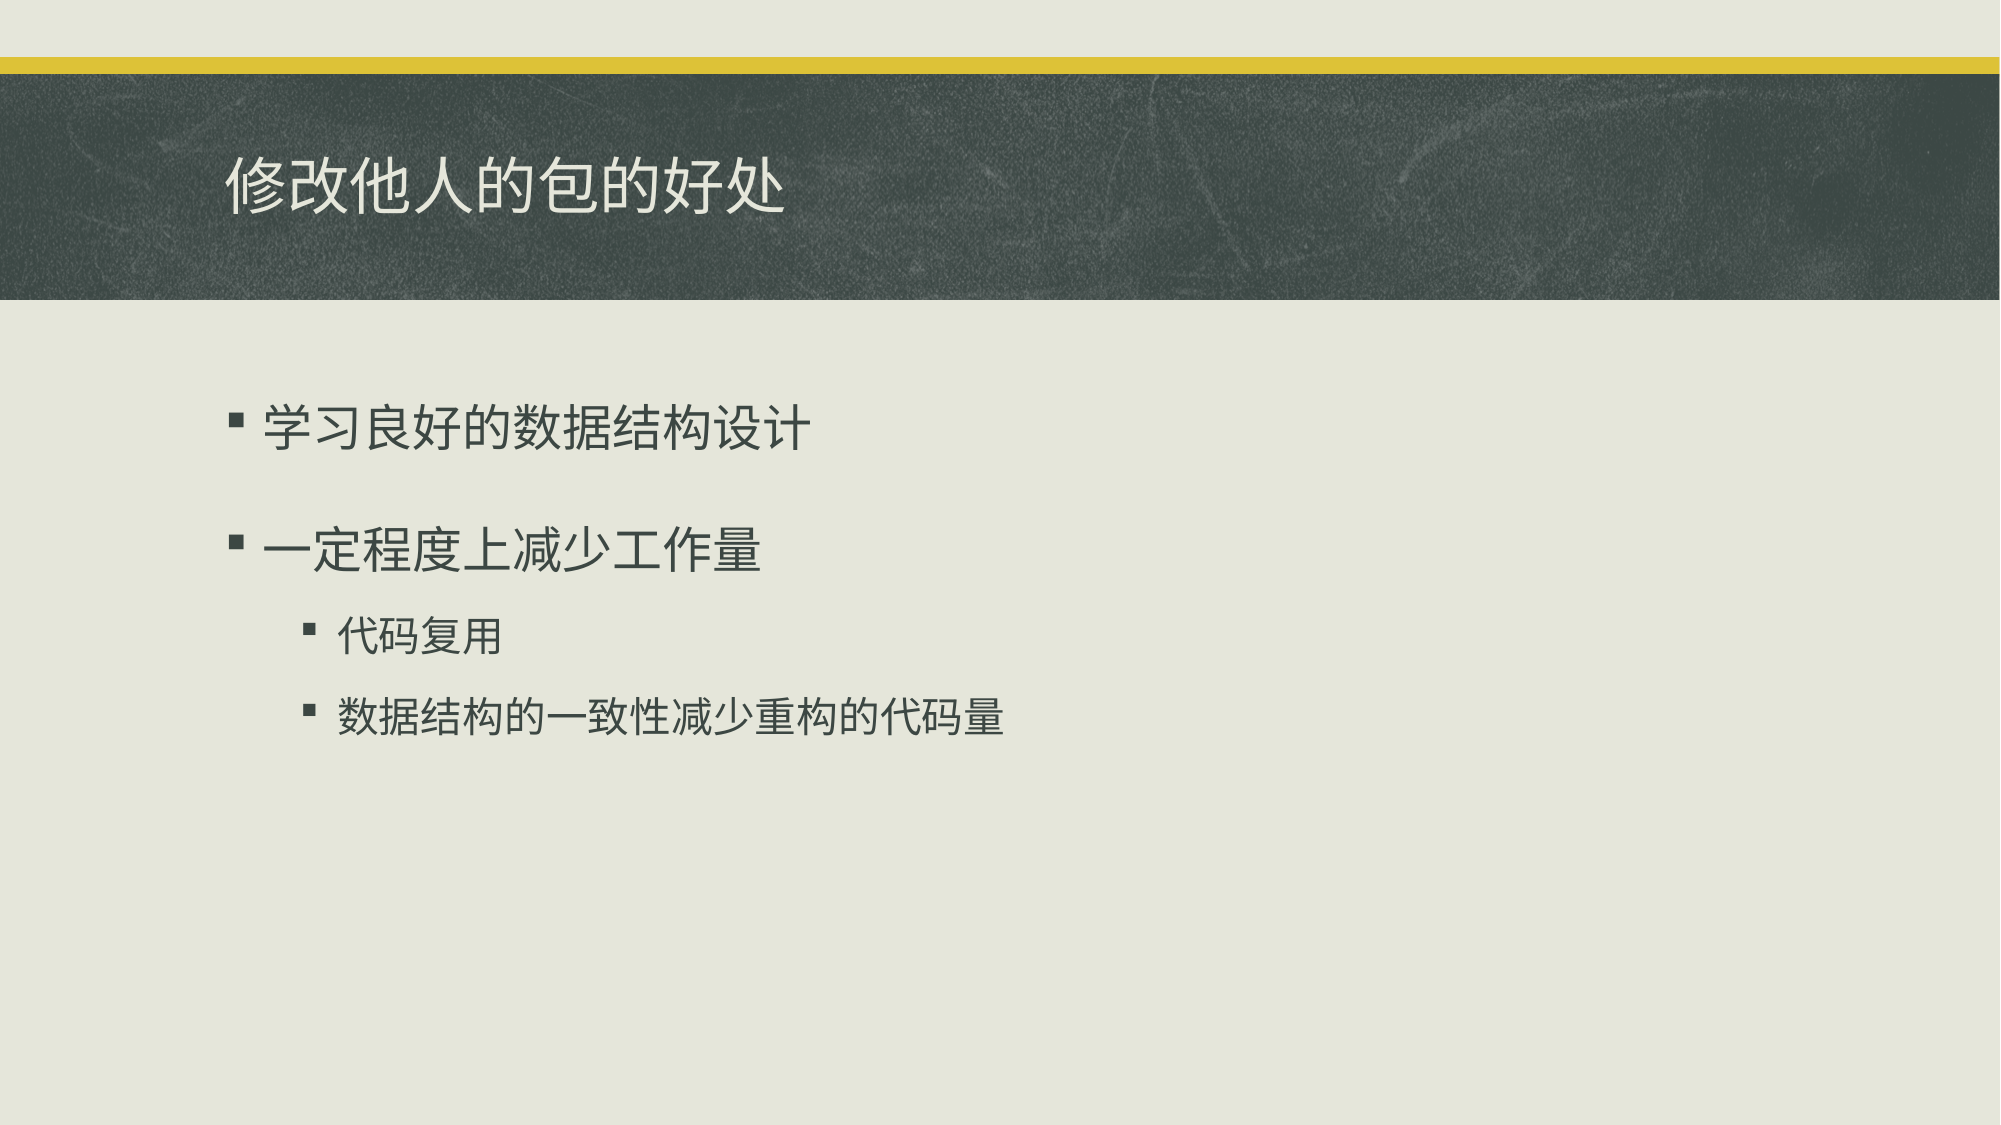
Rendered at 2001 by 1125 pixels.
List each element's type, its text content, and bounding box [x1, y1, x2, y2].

title 修改他人的包的好处 [209, 76, 1790, 301]
list 学习良好的数据结构设计 一定程度上减少工作量 代码复用 数据结构的一致性减少重构的代码量 [209, 359, 1790, 1014]
picture [0, 74, 2000, 300]
